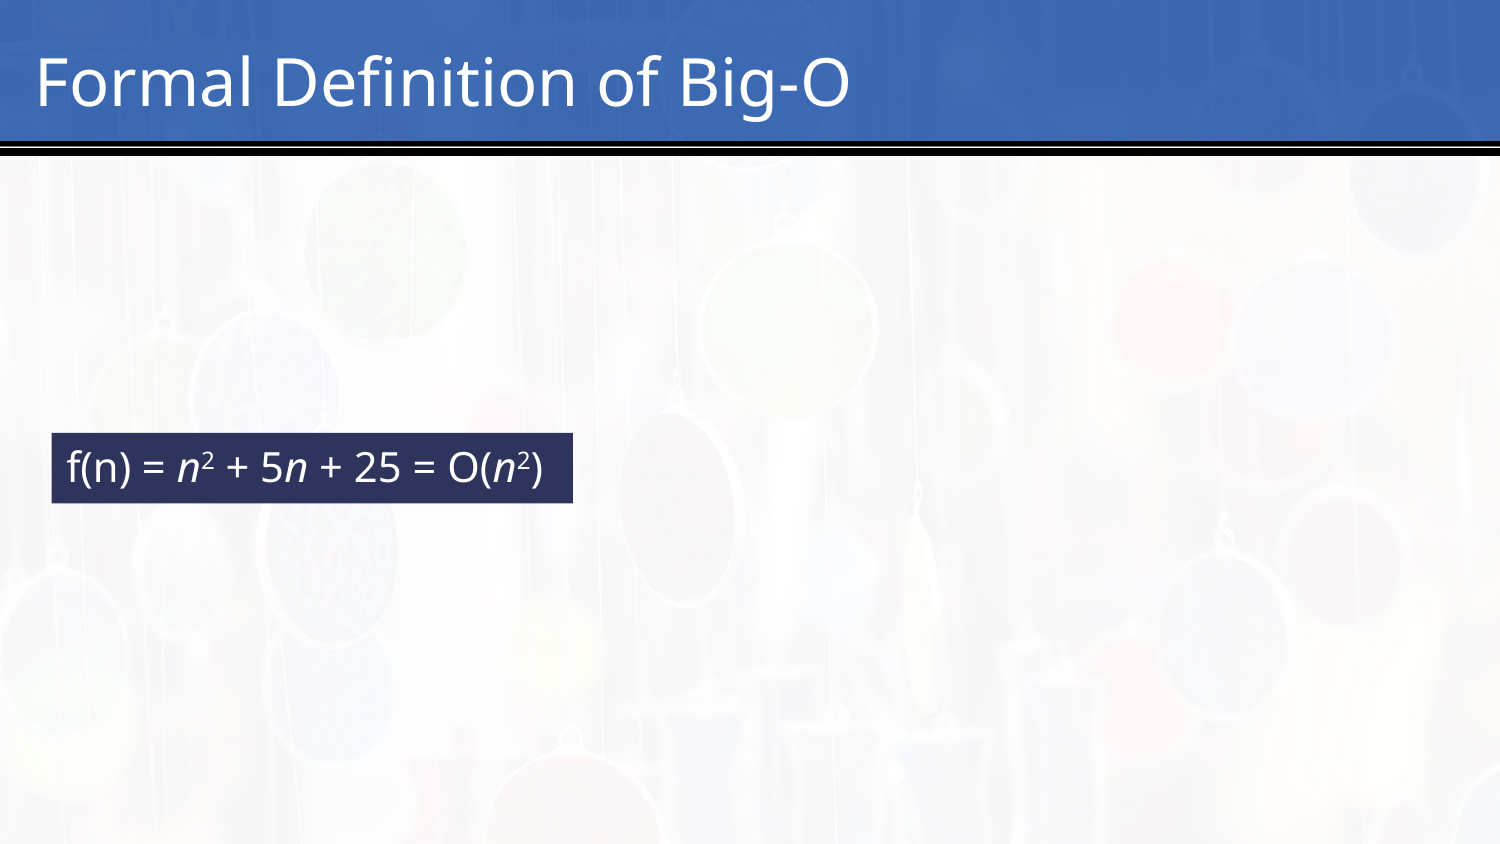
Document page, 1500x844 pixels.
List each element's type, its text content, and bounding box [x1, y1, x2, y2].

list f(n) = n2 + 5n + 25 = O(n2) [51, 432, 573, 504]
list Formal Definition of Big-O [19, 32, 1483, 128]
picture [0, 0, 1500, 844]
